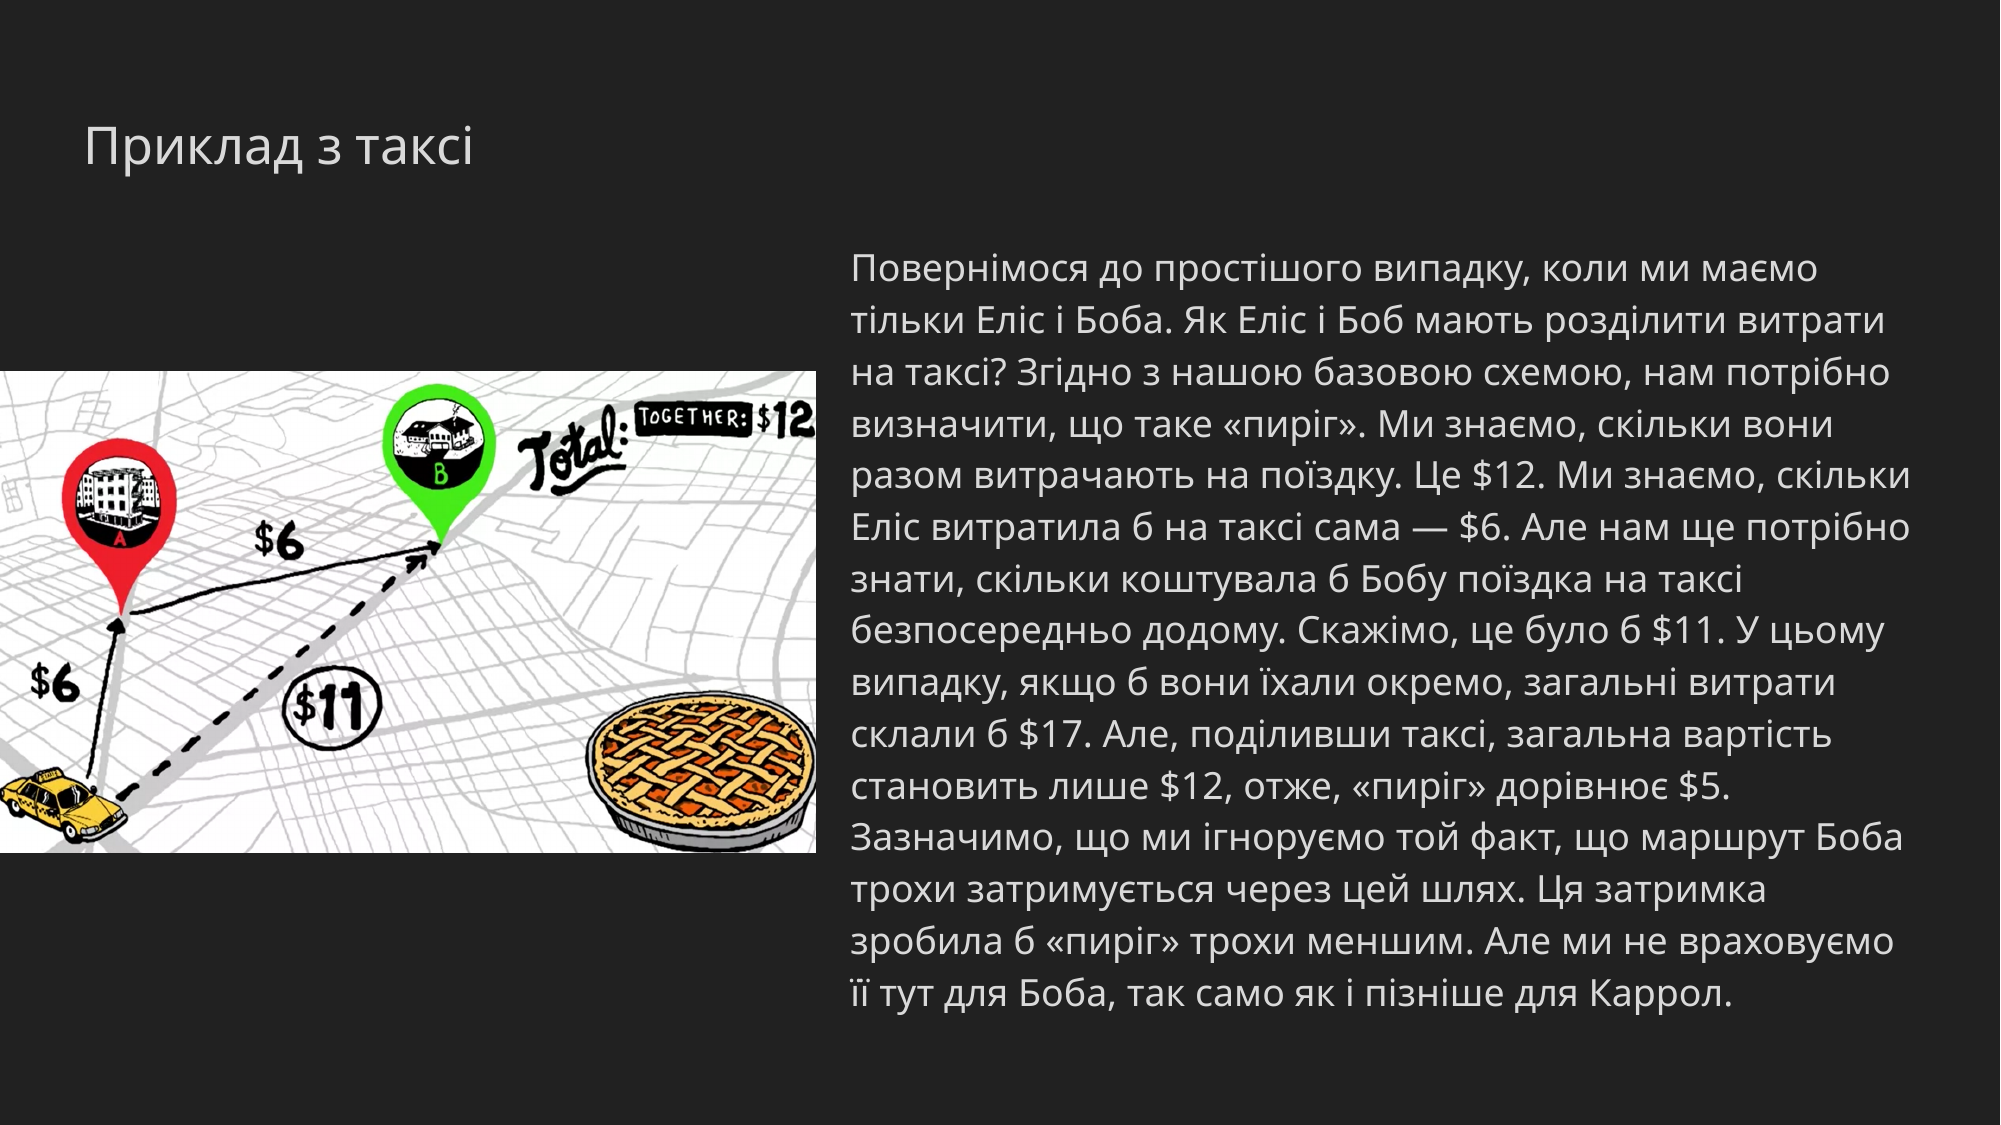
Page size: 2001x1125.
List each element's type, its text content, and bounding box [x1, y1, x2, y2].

picture [0, 371, 817, 854]
title Приклад з таксі [68, 97, 1932, 223]
list Повернімося до простішого випадку, коли ми маємо тільки Еліс і Боба. Як Еліс і Боб мають розділити витрати на таксі? Згідно з нашою базовою схемою, нам потрібно визначити, що таке «пиріг». Ми знаємо, скільки вони разом витрачають на поїздку. Це $12. Ми знаємо, скільки Еліс витратила б на таксі сама — $6. Але нам ще потрібно знати, скільки коштувала б Бобу поїздка на таксі безпосередньо додому. Скажімо, це було б $11. У цьому випадку, якщо б вони їхали окремо, загальні витрати склали б $17. Але, поділивши таксі, загальна вартість становить лише $12, отже, «пиріг» дорівнює $5. Зазначимо, що ми ігноруємо той факт, що маршрут Боба трохи затримується через цей шлях. Ця затримка зробила б «пиріг» трохи меншим. Але ми не враховуємо її тут для Боба, так само як і пізніше для Каррол. [835, 223, 1932, 1071]
